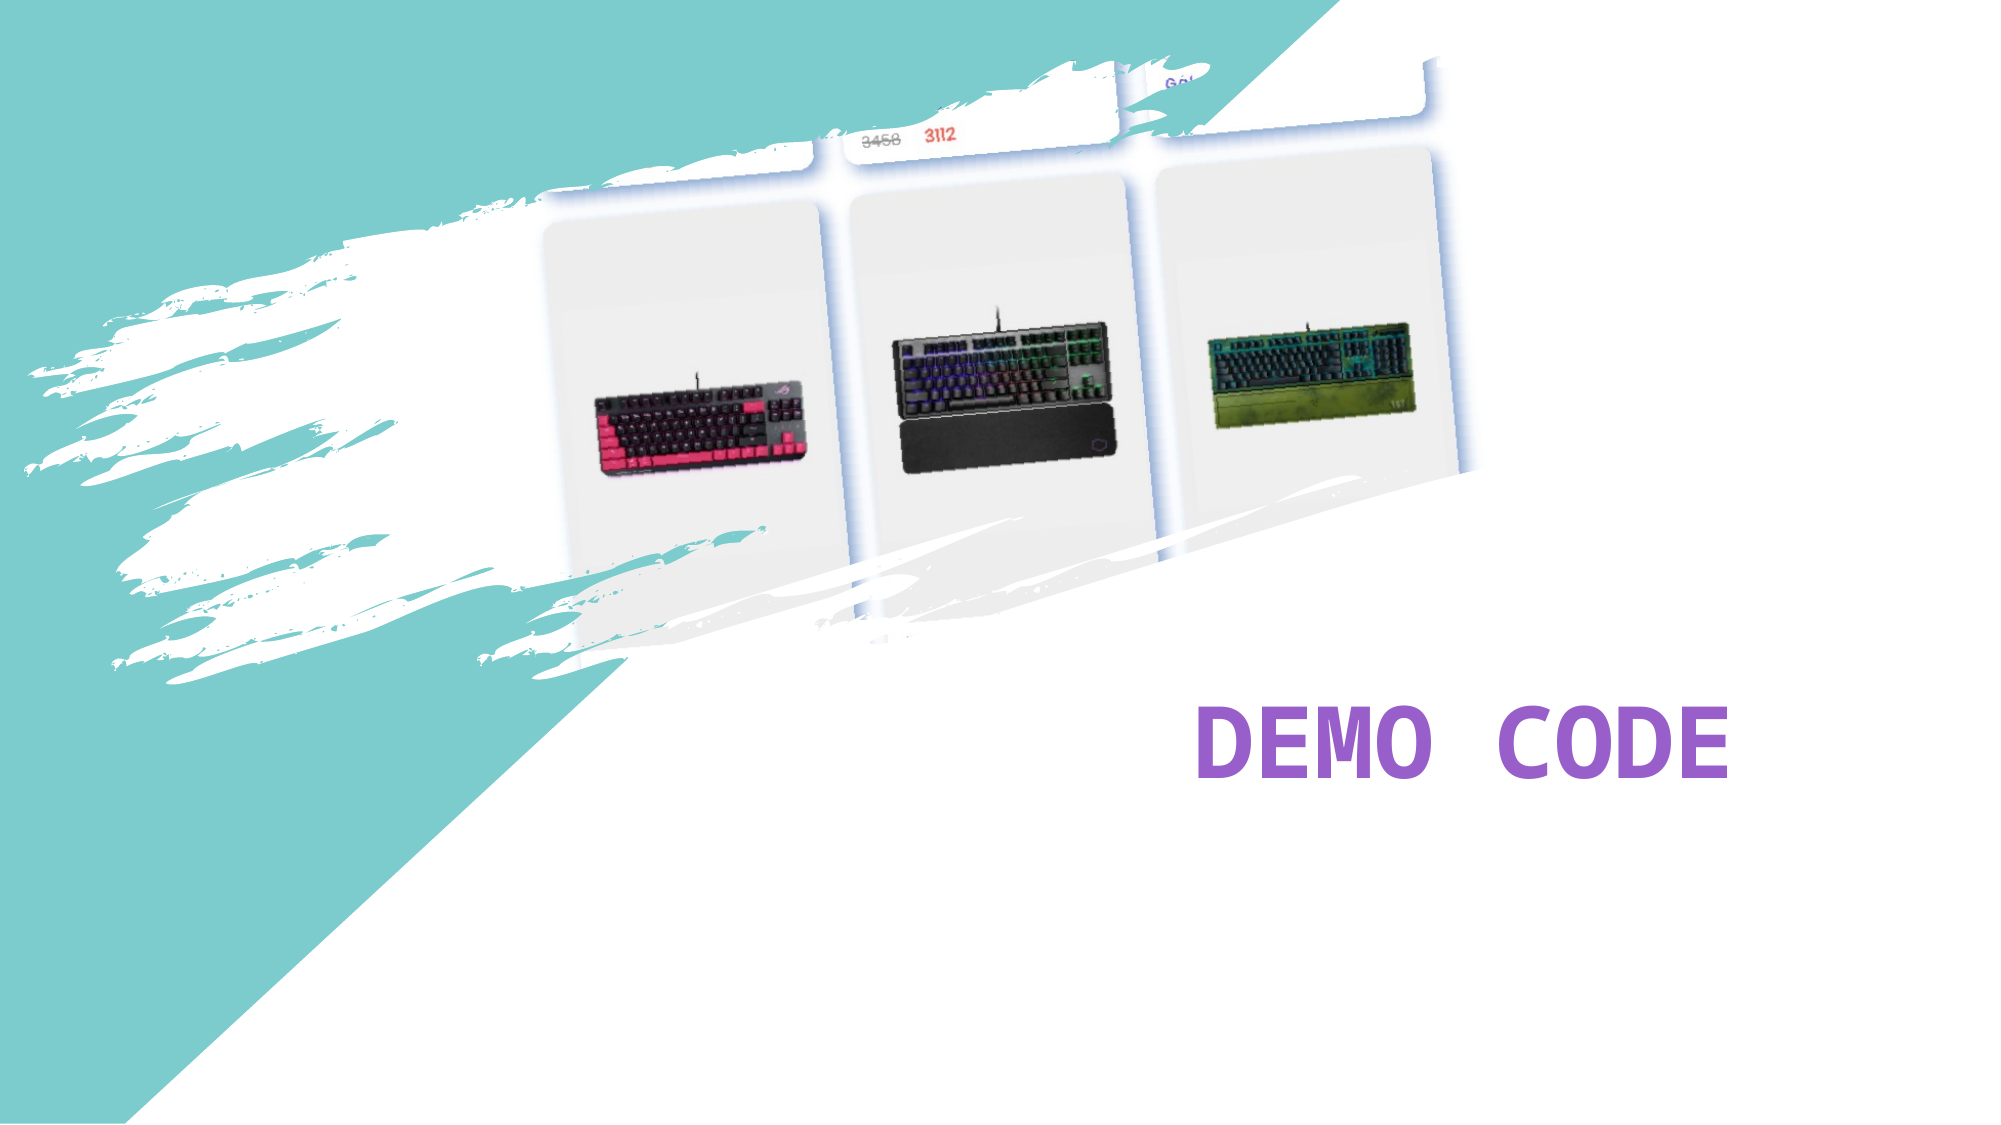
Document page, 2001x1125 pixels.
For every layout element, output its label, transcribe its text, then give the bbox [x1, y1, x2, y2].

picture [17, 16, 1985, 685]
text_box DEMO CODE [1158, 670, 1771, 806]
